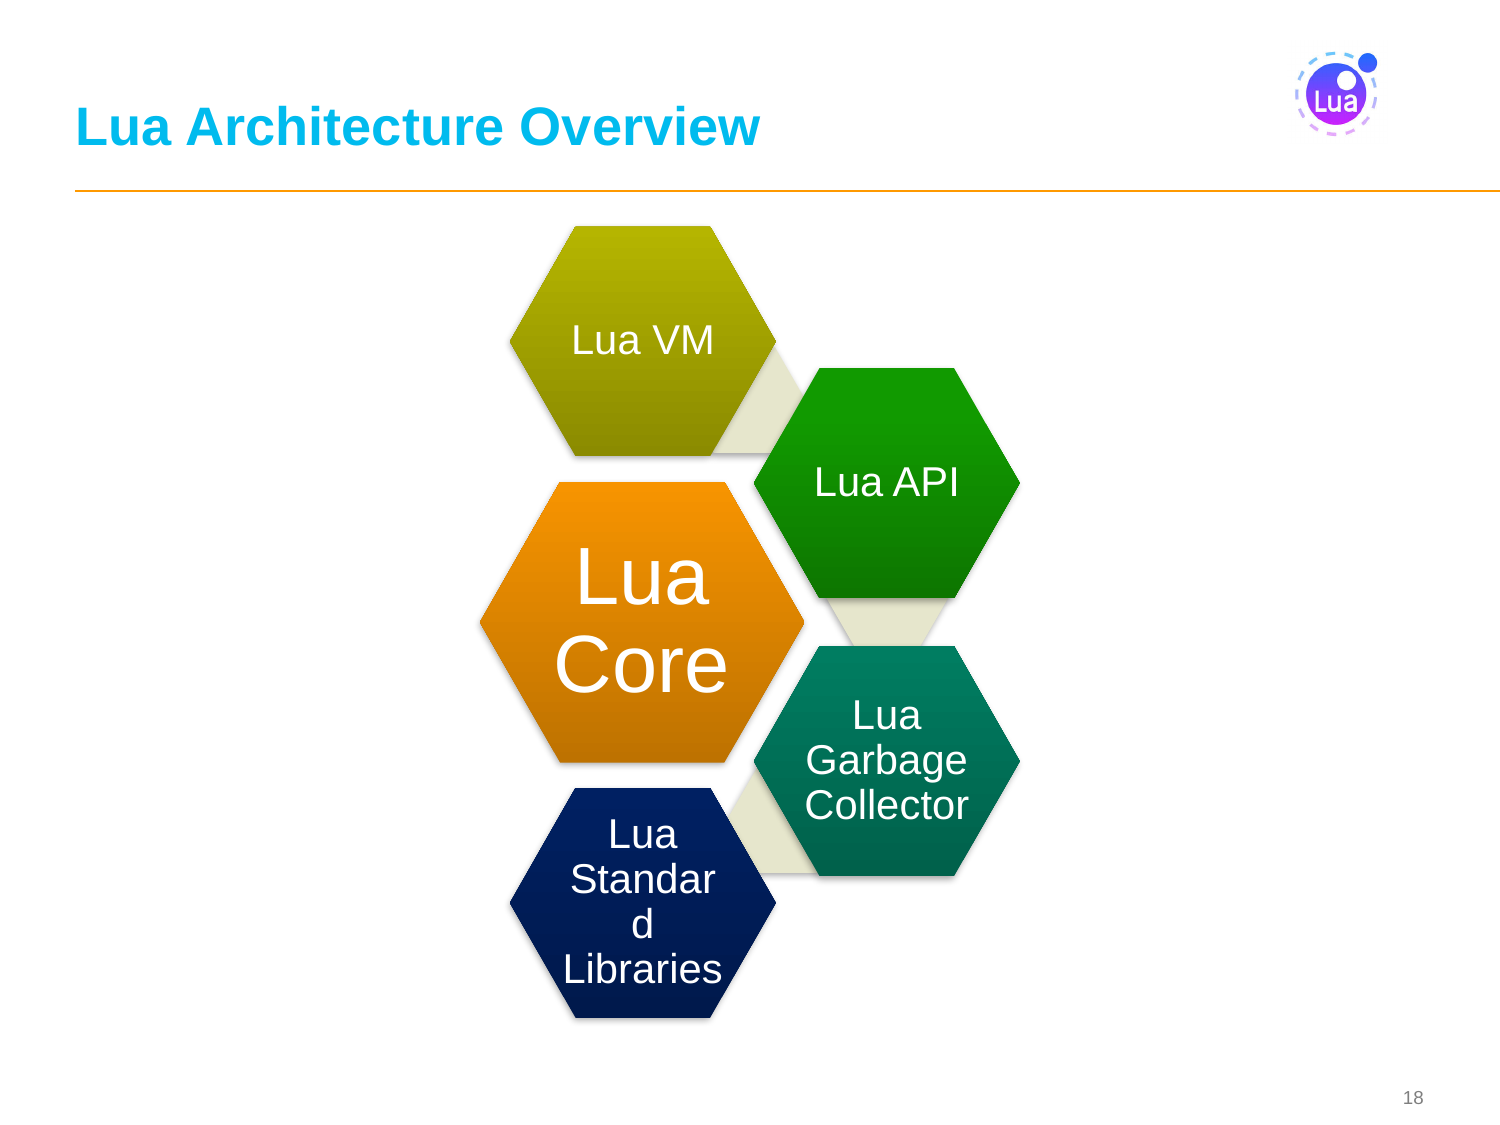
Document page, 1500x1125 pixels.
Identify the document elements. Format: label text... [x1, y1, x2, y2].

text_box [74, 226, 1425, 1019]
title Lua Architecture Overview [75, 27, 1422, 157]
